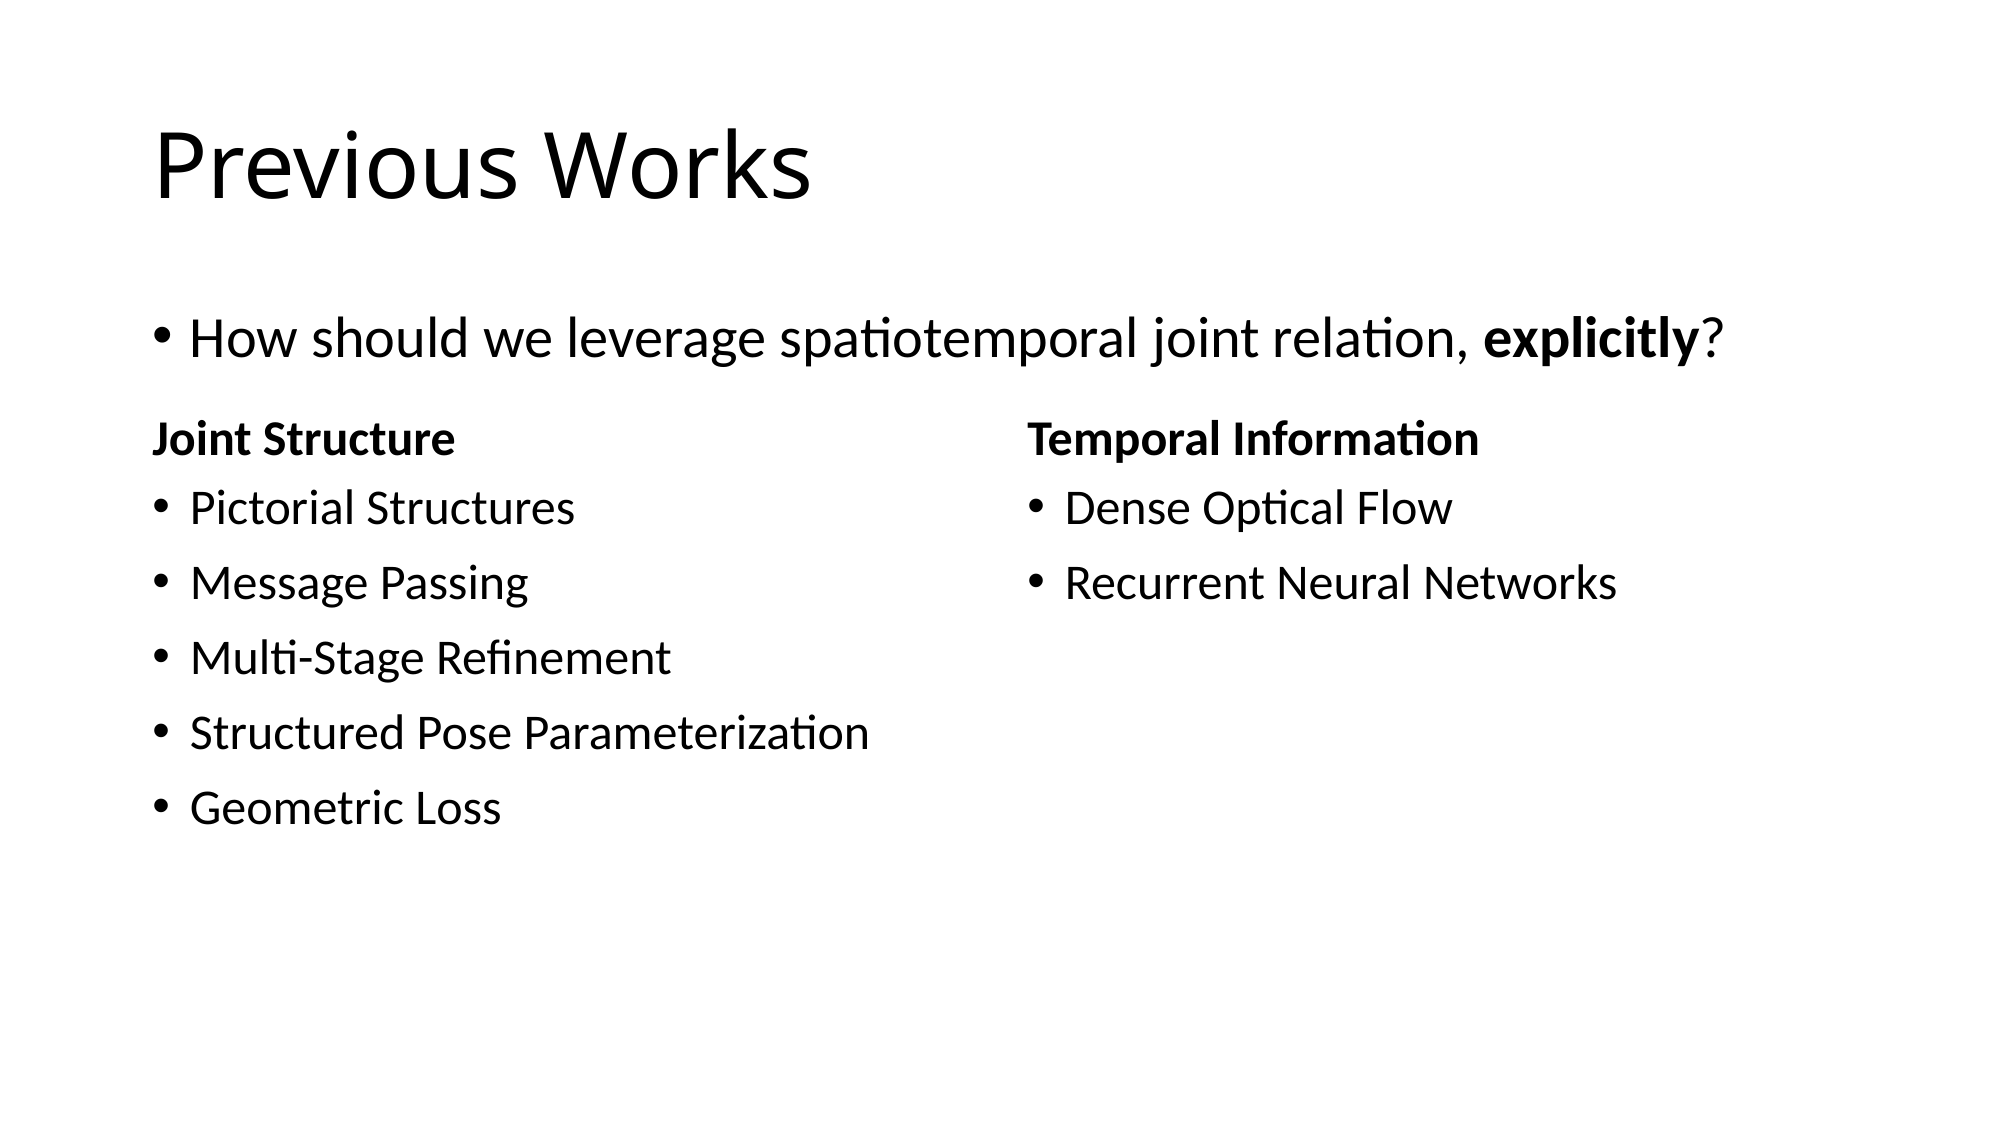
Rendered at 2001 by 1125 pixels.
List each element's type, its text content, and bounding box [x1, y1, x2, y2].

text_box Pictorial Structures Message Passing Multi-Stage Refinement Structured Pose Parameterization Geometric Loss [137, 474, 1029, 1036]
text_box Joint Structure [137, 339, 984, 474]
title Previous Works [137, 59, 1863, 278]
text_box Dense Optical Flow Recurrent Neural Networks [1012, 474, 1863, 1079]
list How should we leverage spatiotemporal joint relation, explicitly? [137, 299, 1863, 474]
text_box Temporal Information [1012, 339, 1863, 474]
